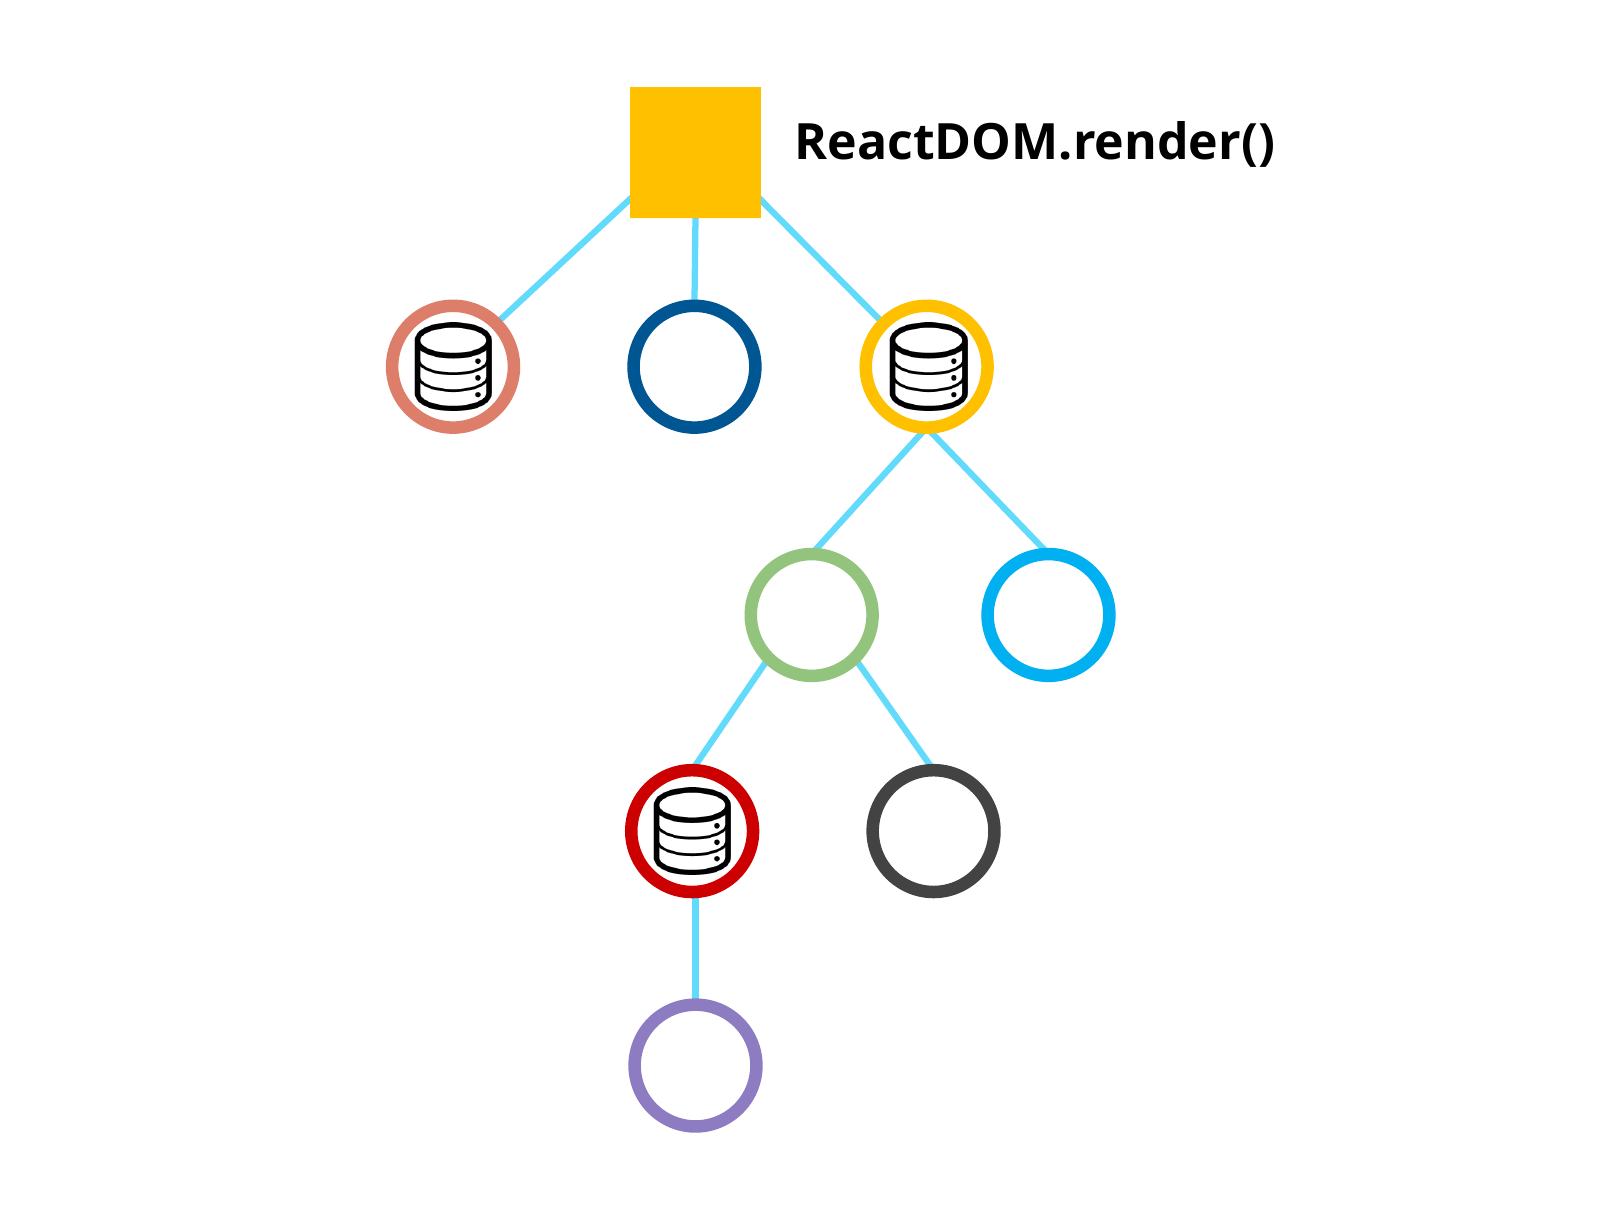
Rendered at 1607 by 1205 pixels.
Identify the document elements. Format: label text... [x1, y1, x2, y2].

text_box [872, 770, 995, 893]
picture [408, 322, 498, 411]
text_box [634, 1004, 757, 1127]
text_box [865, 333, 879, 405]
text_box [854, 657, 934, 771]
text_box [987, 554, 1110, 676]
text_box [412, 305, 490, 321]
text_box [392, 331, 403, 402]
text_box [652, 770, 732, 785]
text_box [495, 188, 642, 324]
text_box [633, 306, 756, 428]
text_box [740, 793, 754, 869]
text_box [756, 195, 884, 324]
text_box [811, 427, 925, 555]
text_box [691, 657, 769, 771]
text_box [888, 305, 967, 321]
text_box [662, 884, 723, 893]
text_box [976, 330, 988, 403]
picture [884, 322, 973, 411]
text_box [501, 332, 514, 405]
picture [648, 786, 737, 876]
text_box [750, 554, 873, 676]
text_box ReactDOM.render() [779, 94, 1362, 187]
text_box [630, 87, 761, 219]
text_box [926, 427, 1049, 555]
text_box [420, 418, 486, 428]
text_box [893, 418, 960, 426]
text_box [631, 796, 642, 866]
